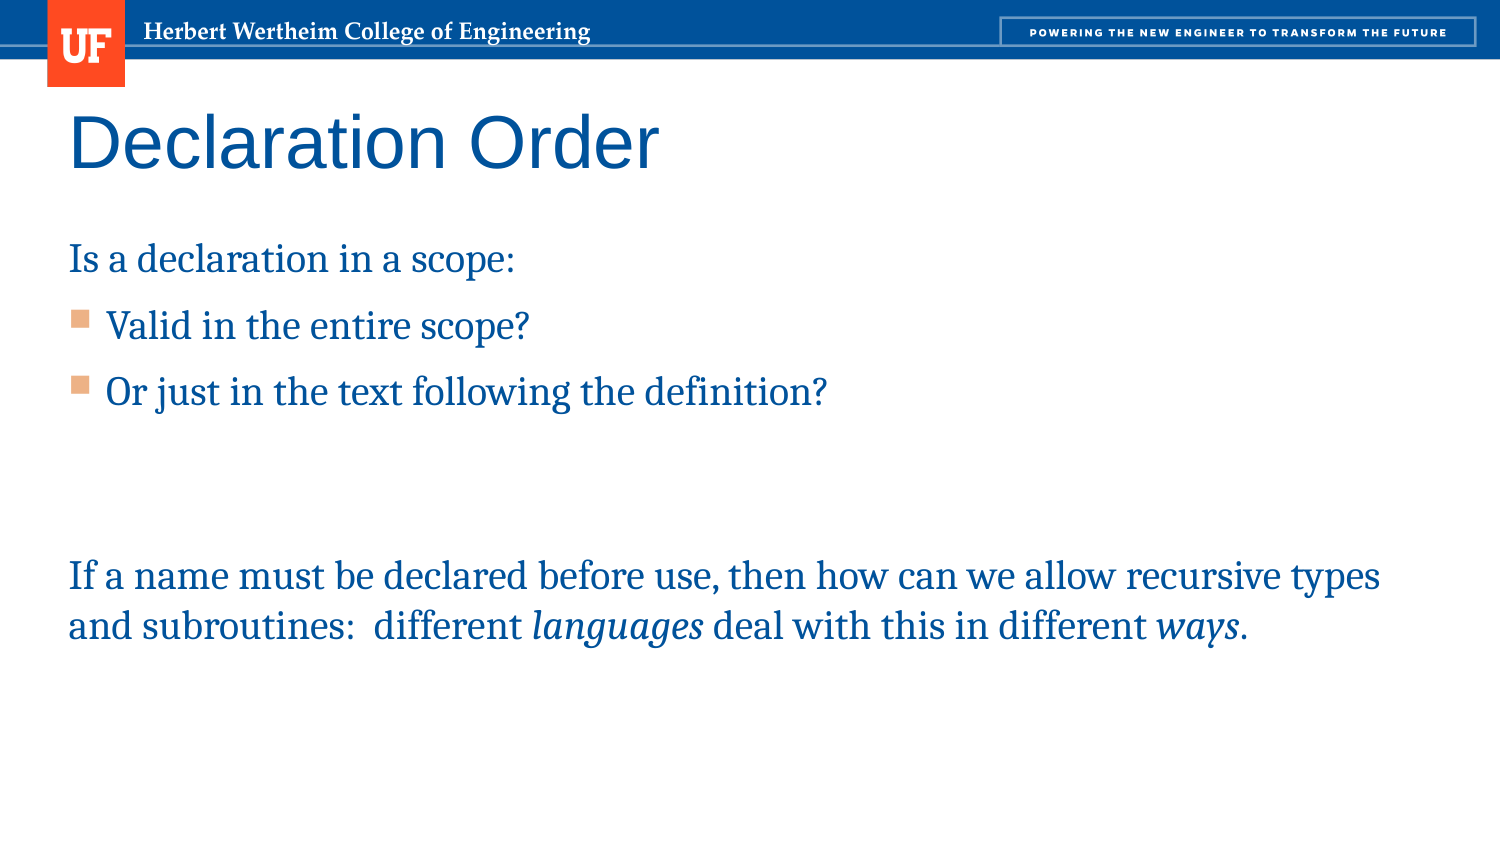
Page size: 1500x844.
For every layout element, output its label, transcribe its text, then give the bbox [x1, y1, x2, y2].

list Is a declaration in a scope: Valid in the entire scope? Or just in the text following the definition? If a name must be declared before use, then how can we allow recursive types and subroutines: different languages deal with this in different ways. [53, 223, 1447, 803]
title Declaration Order [53, 86, 1414, 223]
picture [0, 0, 1500, 87]
